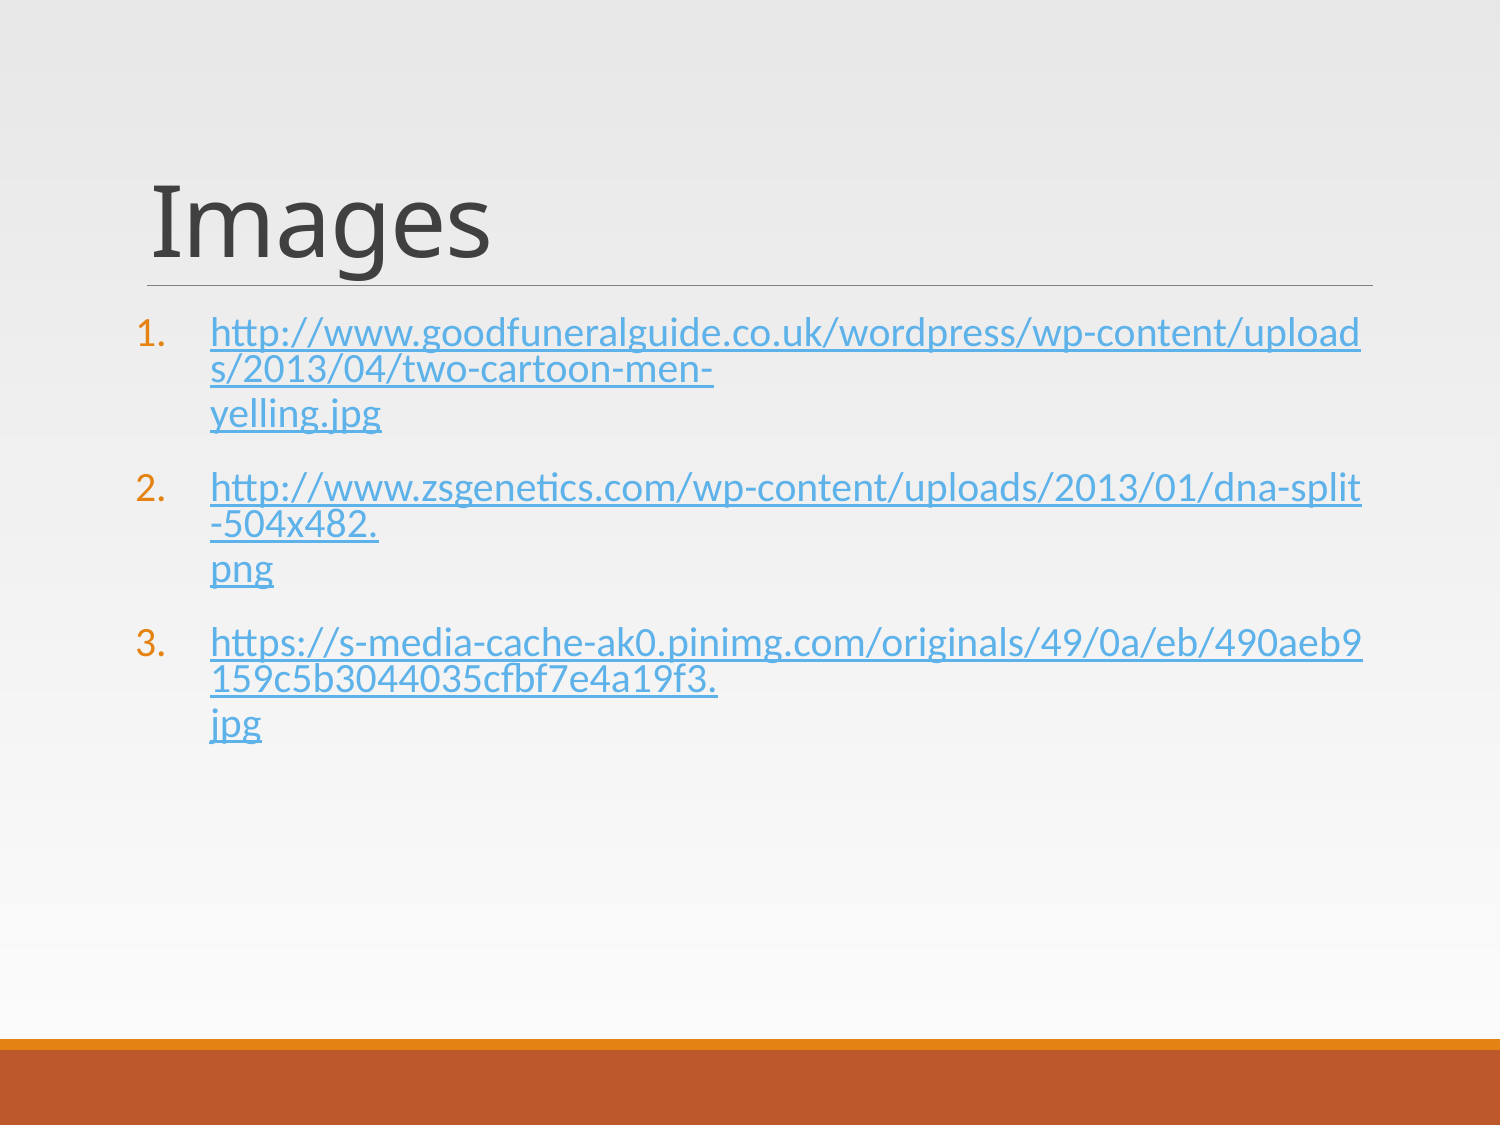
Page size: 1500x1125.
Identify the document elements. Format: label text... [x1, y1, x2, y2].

title Images [135, 47, 1373, 285]
list http://www.goodfuneralguide.co.uk/wordpress/wp-content/uploads/2013/04/two-cartoon-men-yelling.jpg http://www.zsgenetics.com/wp-content/uploads/2013/01/dna-split-504x482.png https://s-media-cache-ak0.pinimg.com/originals/49/0a/eb/490aeb9159c5b3044035cfbf7e4a19f3.jpg [135, 302, 1373, 963]
